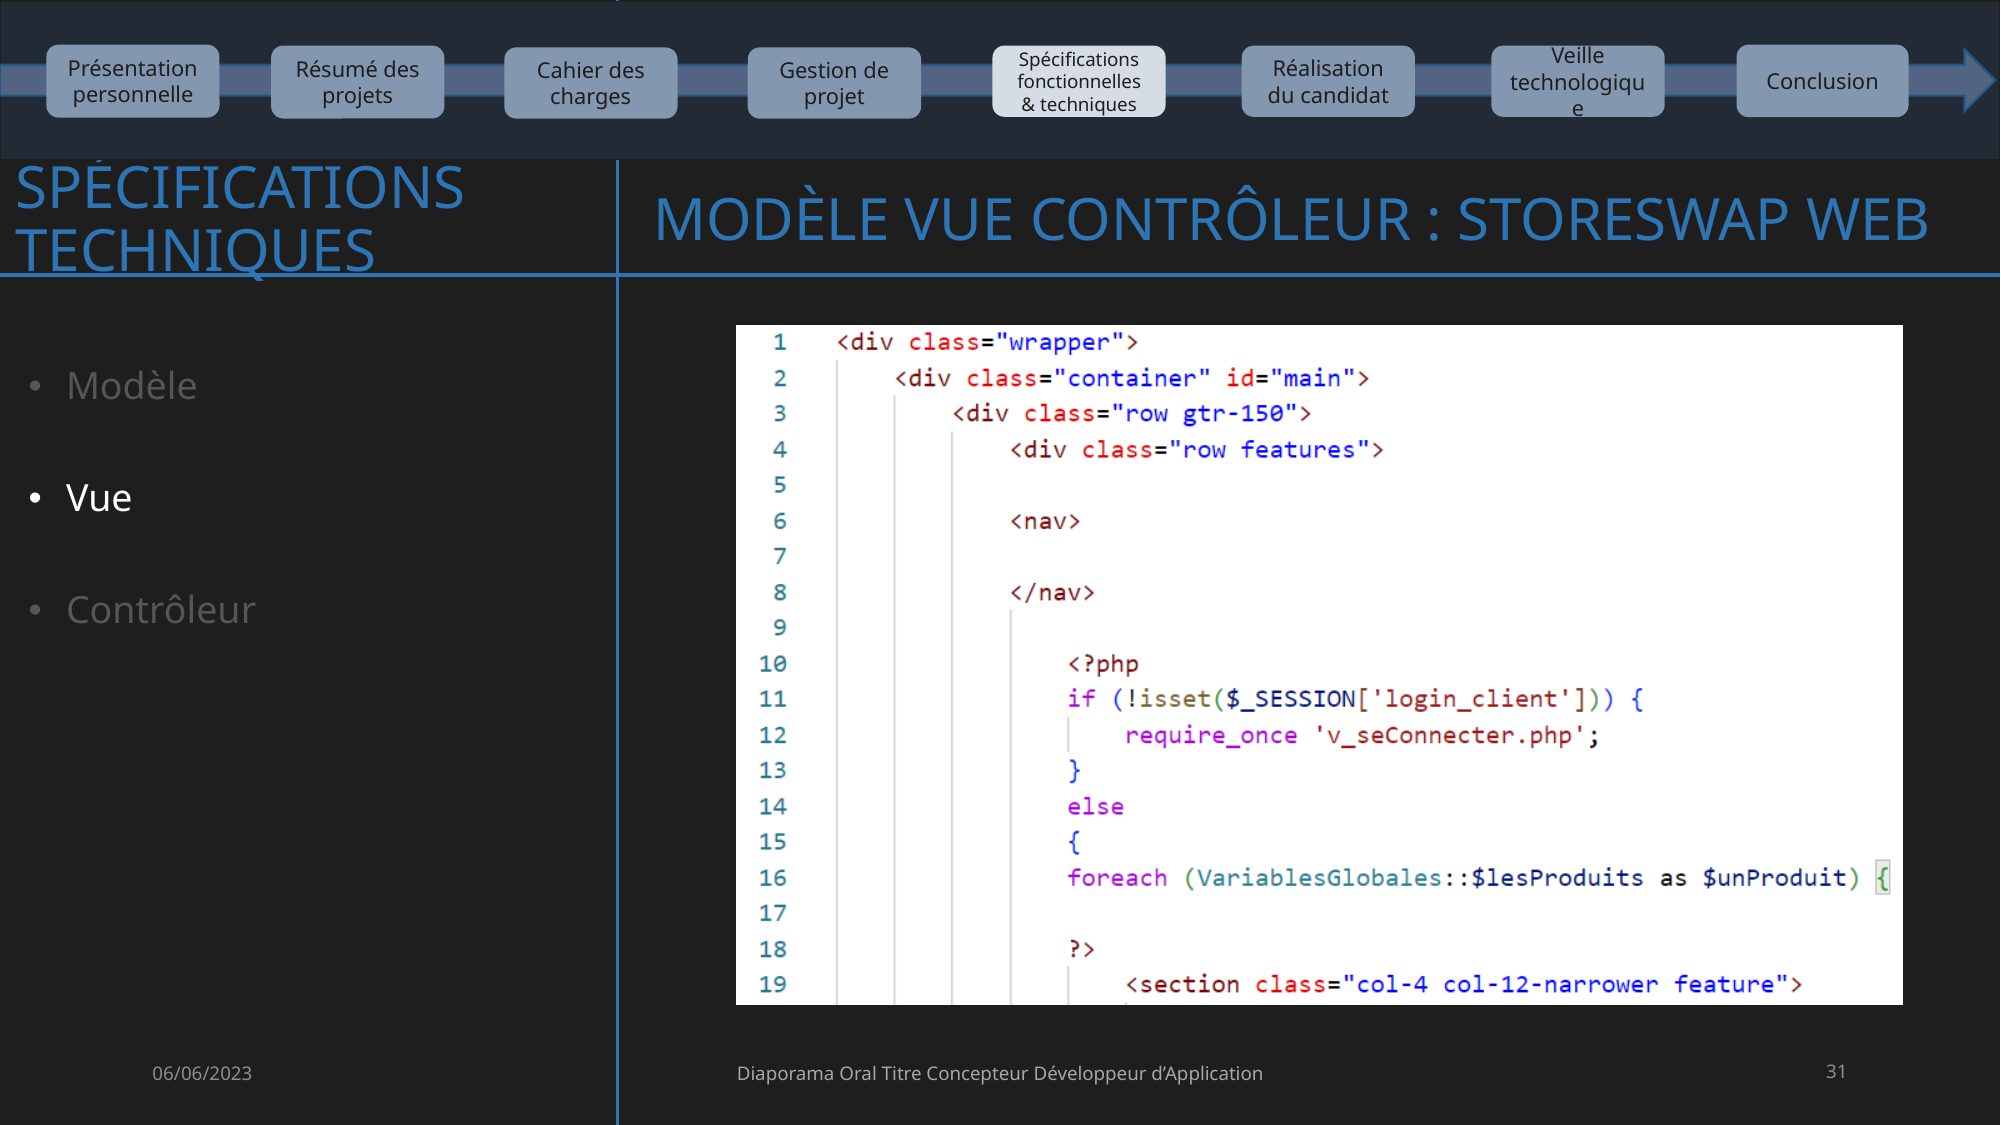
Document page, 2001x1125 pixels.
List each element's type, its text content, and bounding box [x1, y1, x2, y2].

text_box Modèle [28, 359, 556, 420]
text_box Contrôleur [28, 584, 556, 644]
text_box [0, 1, 2000, 160]
text_box Vue [28, 471, 556, 532]
text_box Modèle vue contrôleur : storeswap WEB [653, 179, 1985, 261]
footer Diaporama Oral Titre Concepteur Développeur d’Application [662, 1042, 1338, 1103]
picture [735, 325, 1903, 1005]
slide_number 31 [1412, 1042, 1863, 1103]
title Spécifications techniques [15, 160, 647, 292]
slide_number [137, 1042, 588, 1103]
